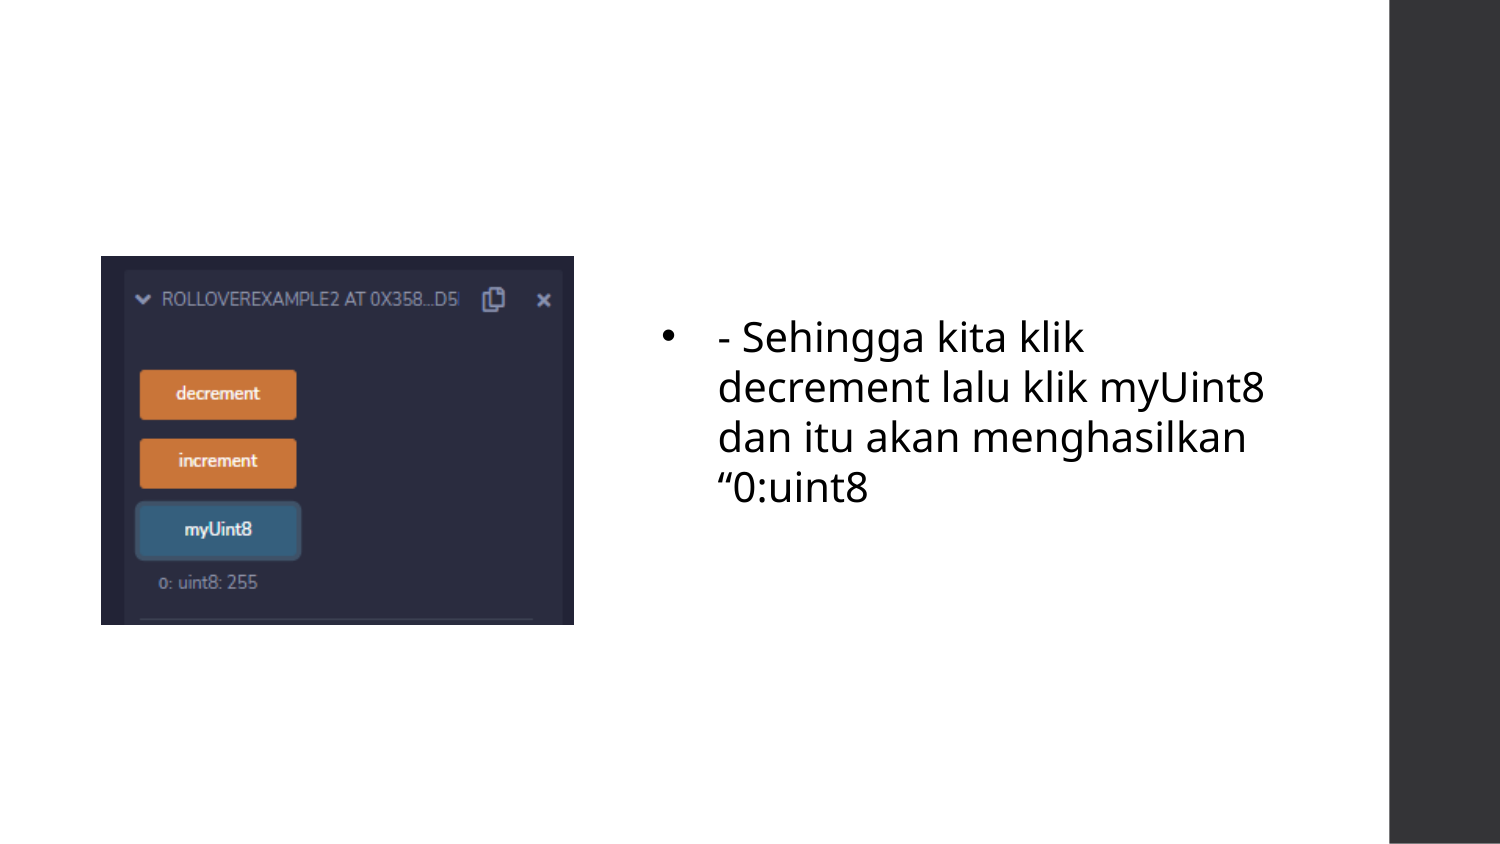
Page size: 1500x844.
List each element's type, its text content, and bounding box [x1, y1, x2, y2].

text_box - Sehingga kita klik decrement lalu klik myUint8 dan itu akan menghasilkan “0:uint8: 255” [646, 302, 1282, 710]
picture [101, 255, 574, 626]
